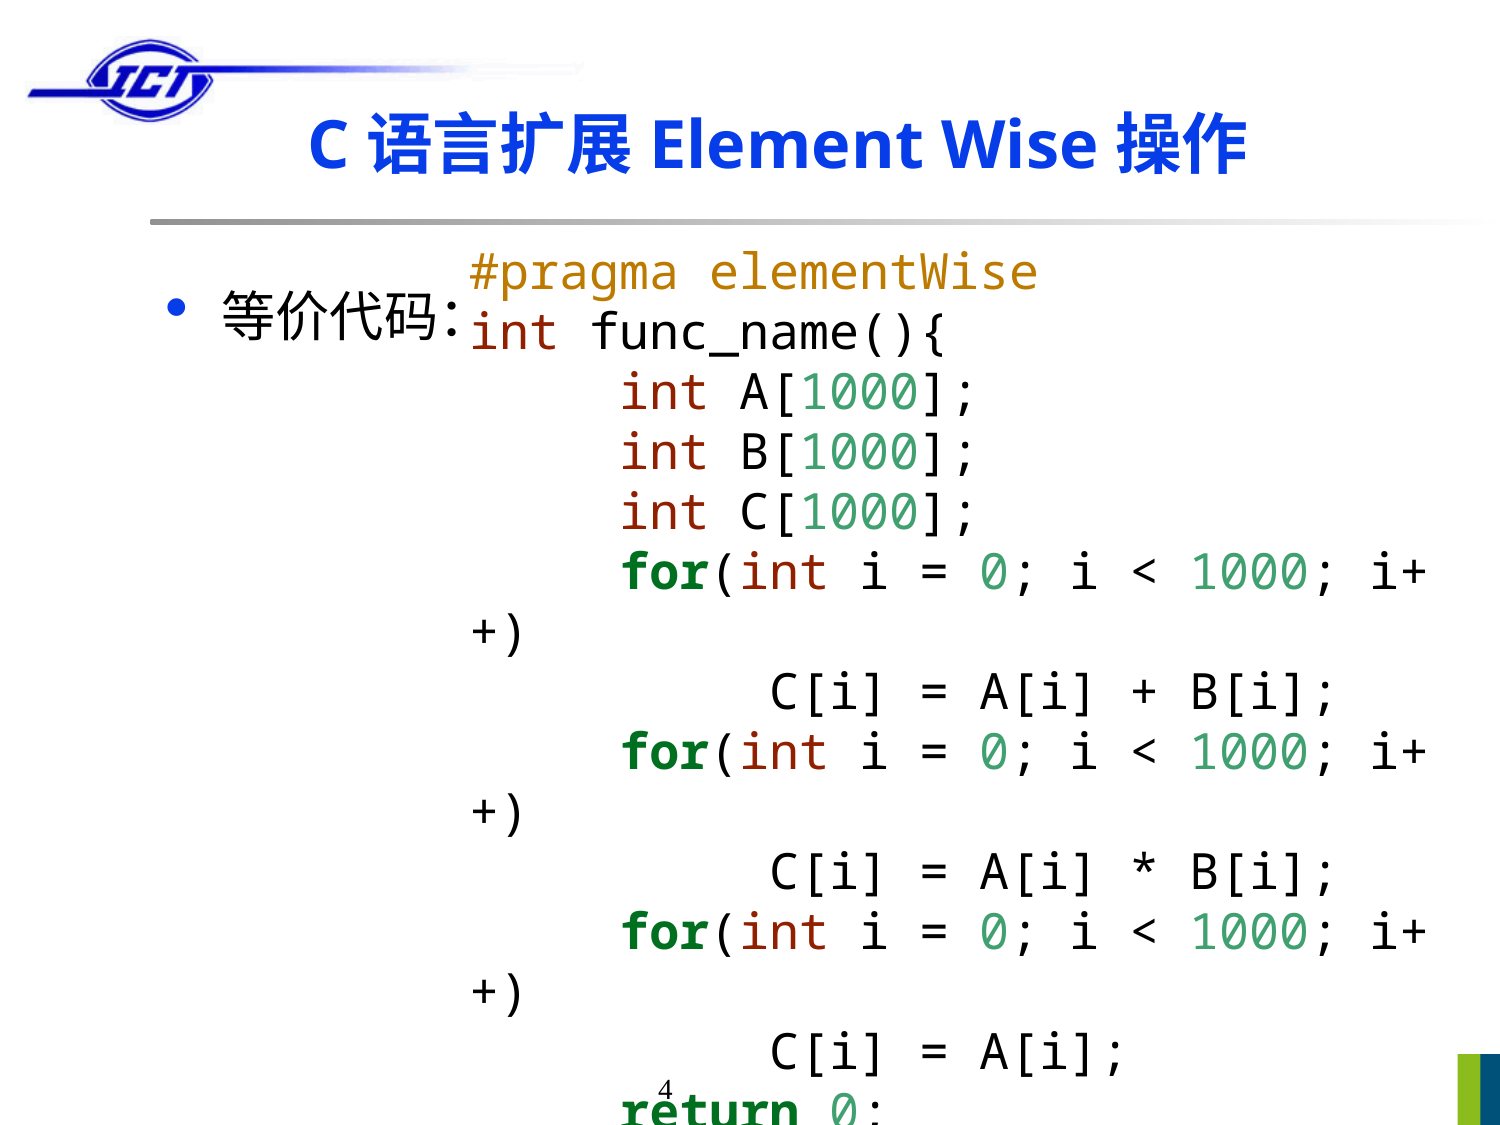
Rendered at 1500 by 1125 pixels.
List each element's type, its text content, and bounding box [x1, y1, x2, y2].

picture [24, 36, 600, 125]
list 等价代码： [150, 275, 454, 1013]
title C语言扩展Element Wise操作 [159, 66, 1397, 217]
text_box #pragma elementWise int func_name(){ int A[1000]; int B[1000]; int C[1000]; for(int i = 0; i < 1000; i++) C[i] = A[i] + B[i]; for(int i = 0; i < 1000; i++) C[i] = A[i] * B[i]; for(int i = 0; i < 1000; i++) C[i] = A[i]; return 0; } [454, 231, 1459, 1125]
